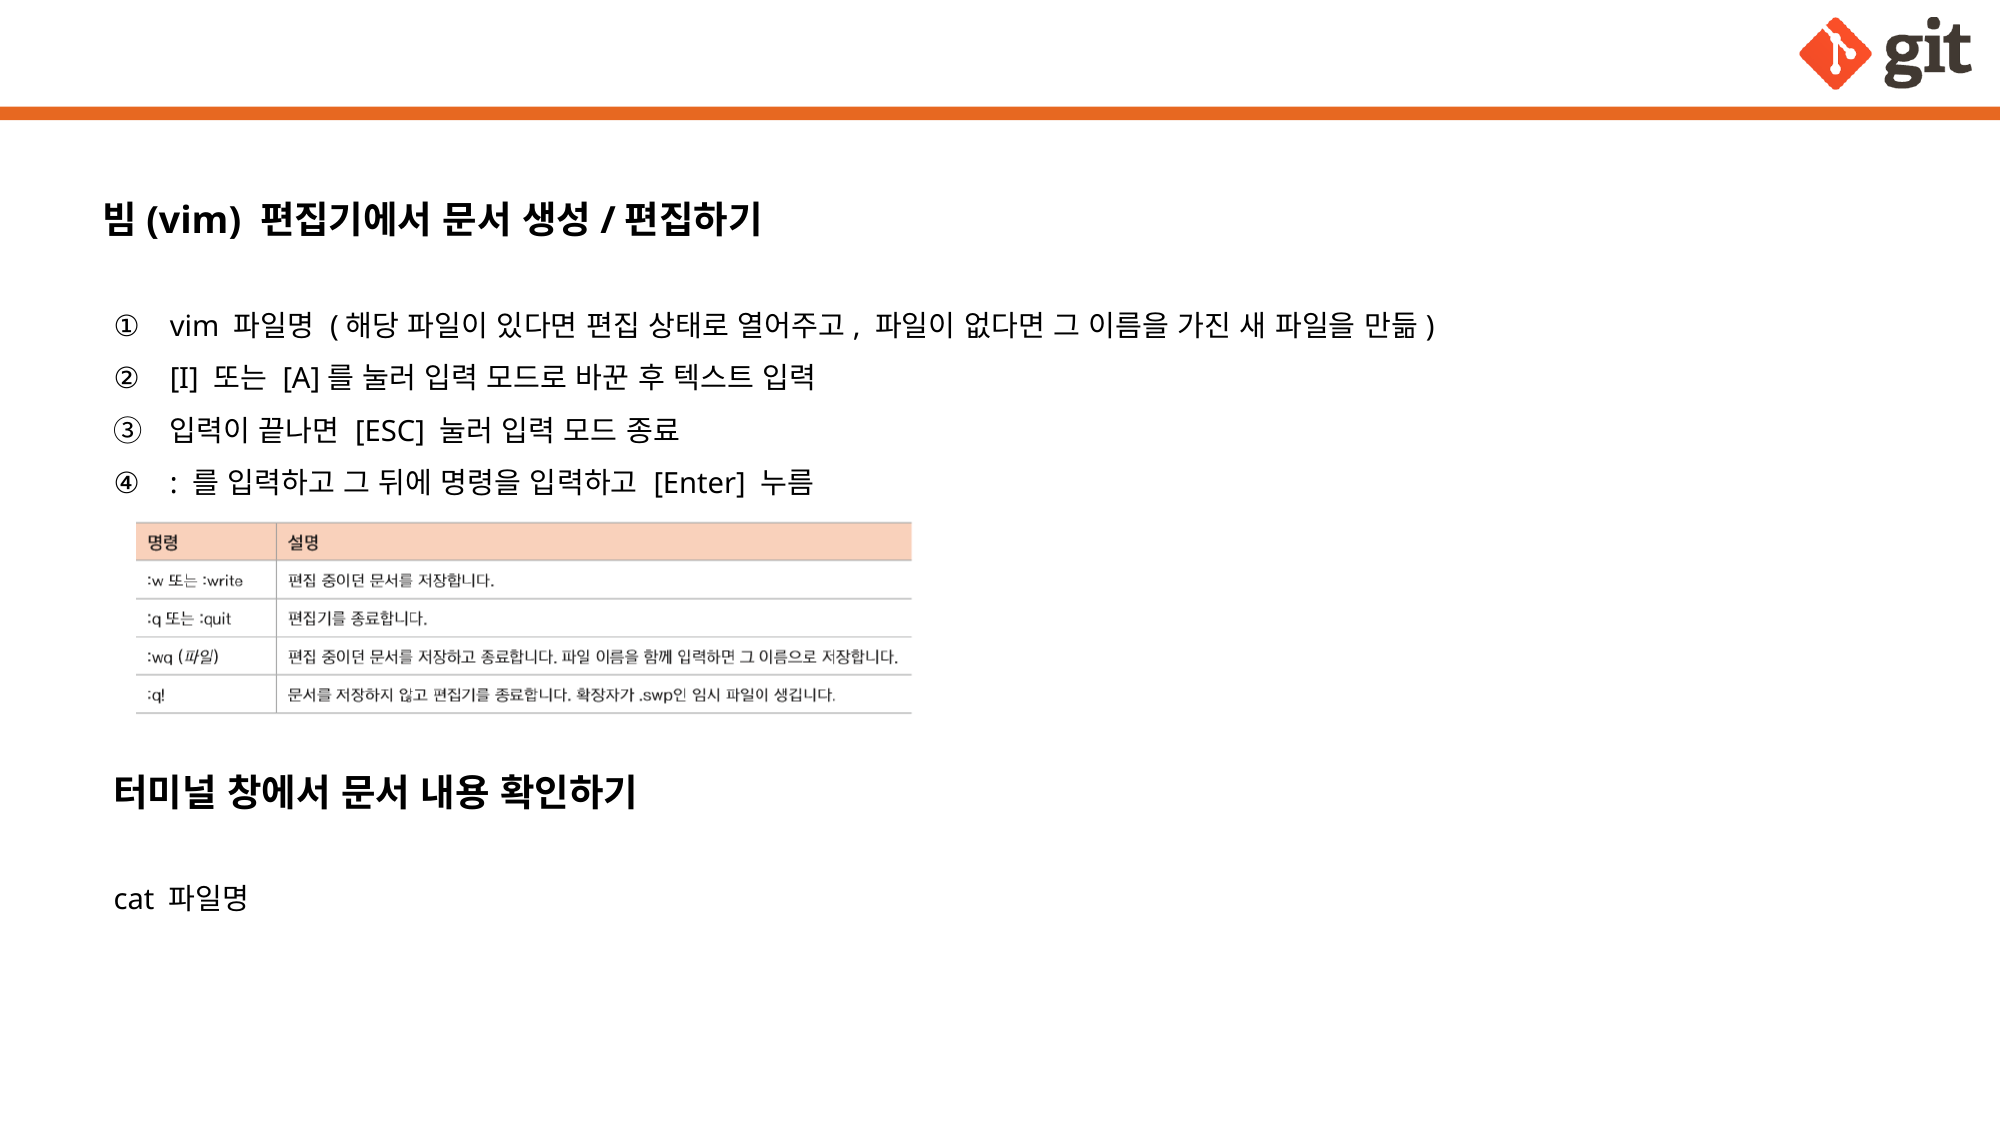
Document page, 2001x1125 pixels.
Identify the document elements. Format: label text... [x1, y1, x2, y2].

text_box 터미널 창에서 문서 내용 확인하기 [98, 761, 835, 822]
text_box vim 파일명 (해당 파일이 있다면 편집 상태로 열어주고, 파일이 없다면 그 이름을 가진 새 파일을 만듦) [I] 또는 [A]를 눌러 입력 모드로 바꾼 후 텍스트 입력 입력이 끝나면 [ESC] 눌러 입력 모드 종료 : 를 입력하고 그 뒤에 명령을 입력하고 [Enter] 누름 [98, 282, 1604, 612]
text_box 빔(vim) 편집기에서 문서 생성/편집하기 [88, 188, 825, 249]
text_box cat 파일명 [98, 855, 1604, 976]
picture [1799, 17, 1972, 90]
picture [112, 500, 933, 719]
